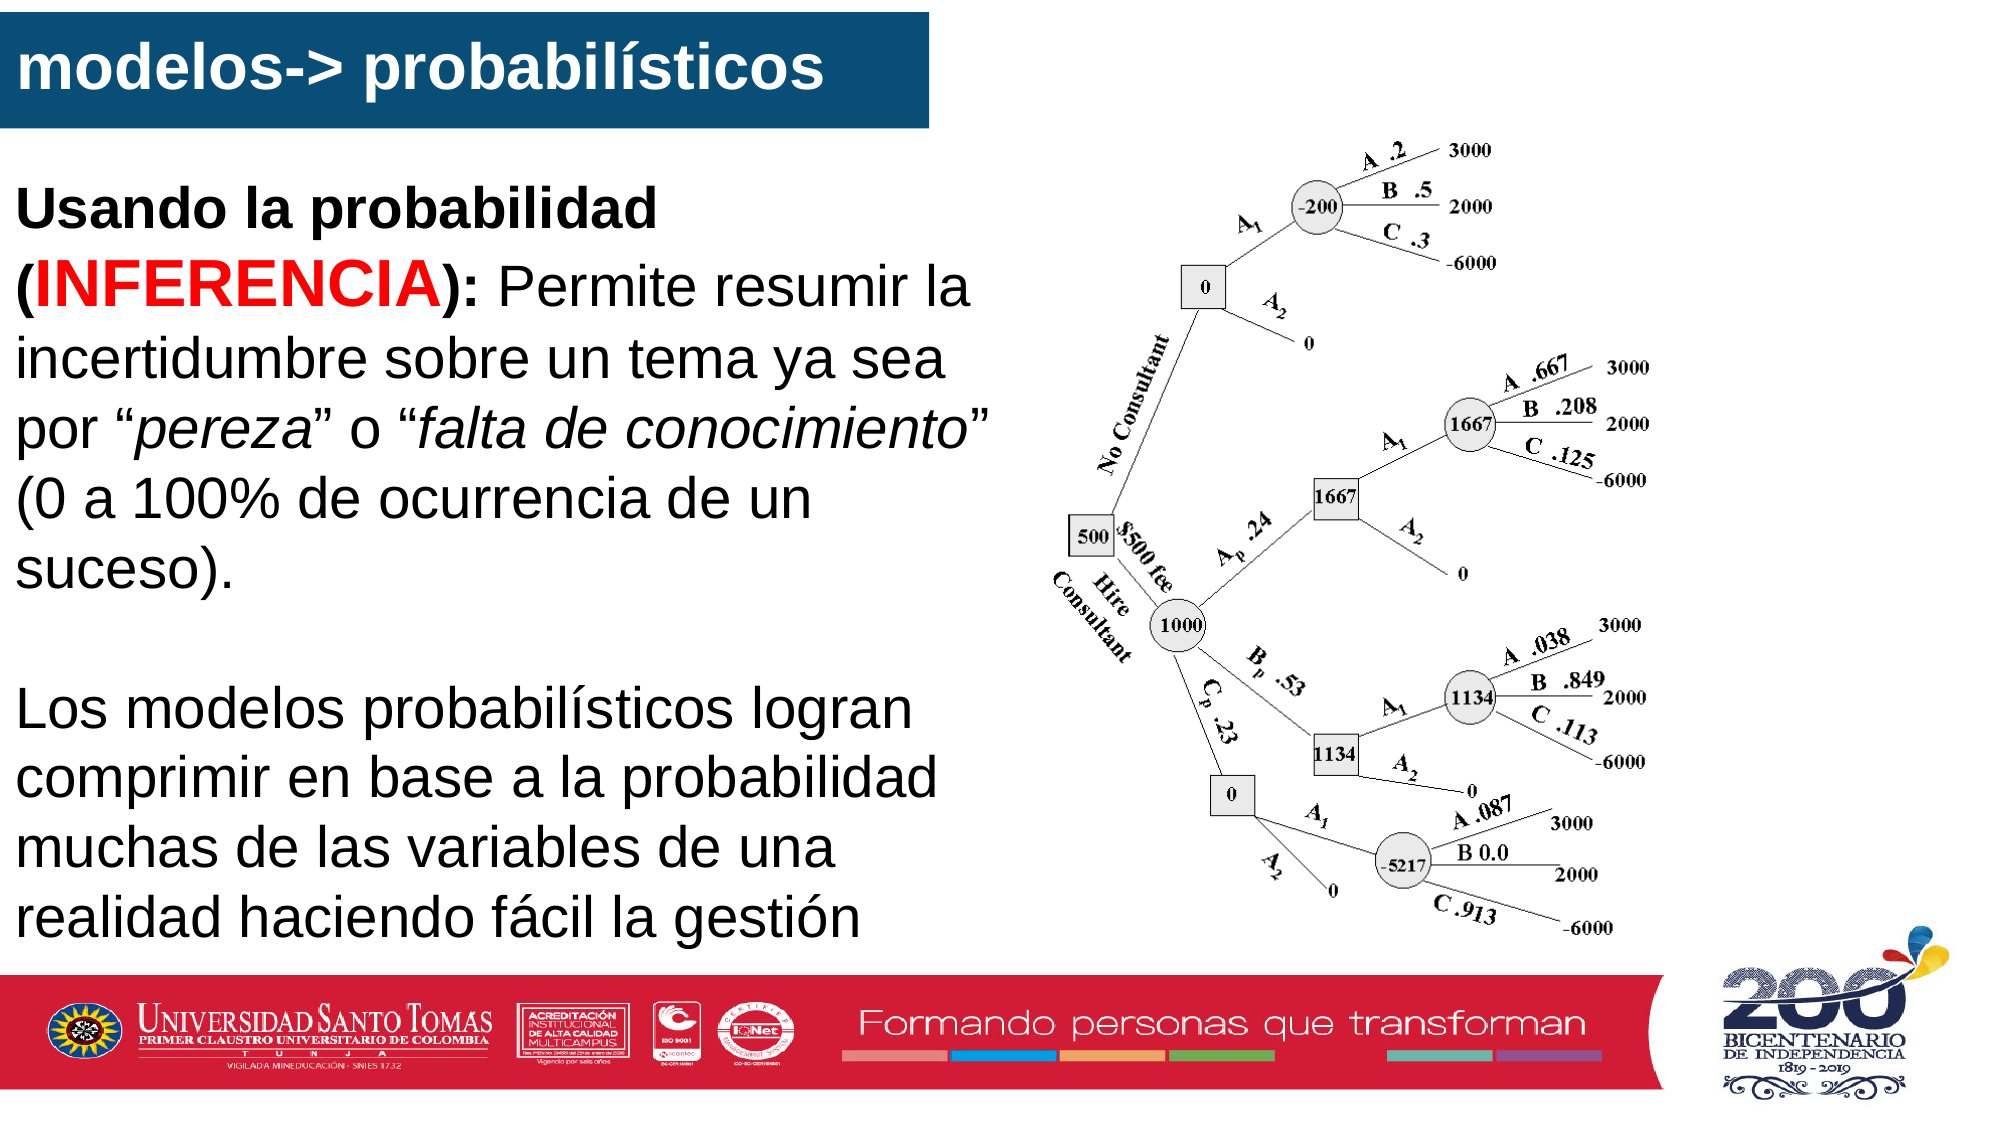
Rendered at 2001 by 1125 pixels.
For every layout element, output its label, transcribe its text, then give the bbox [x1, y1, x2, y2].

picture [0, 1, 2000, 1124]
text_box modelos-> probabilísticos [0, 12, 930, 129]
text_box Usando la probabilidad (INFERENCIA): Permite resumir la incertidumbre sobre un tema ya sea por “pereza” o “falta de conocimiento” (0 a 100% de ocurrencia de un suceso). Los modelos probabilísticos logran comprimir en base a la probabilidad muchas de las variables de una realidad haciendo fácil la gestión [0, 162, 1025, 1028]
